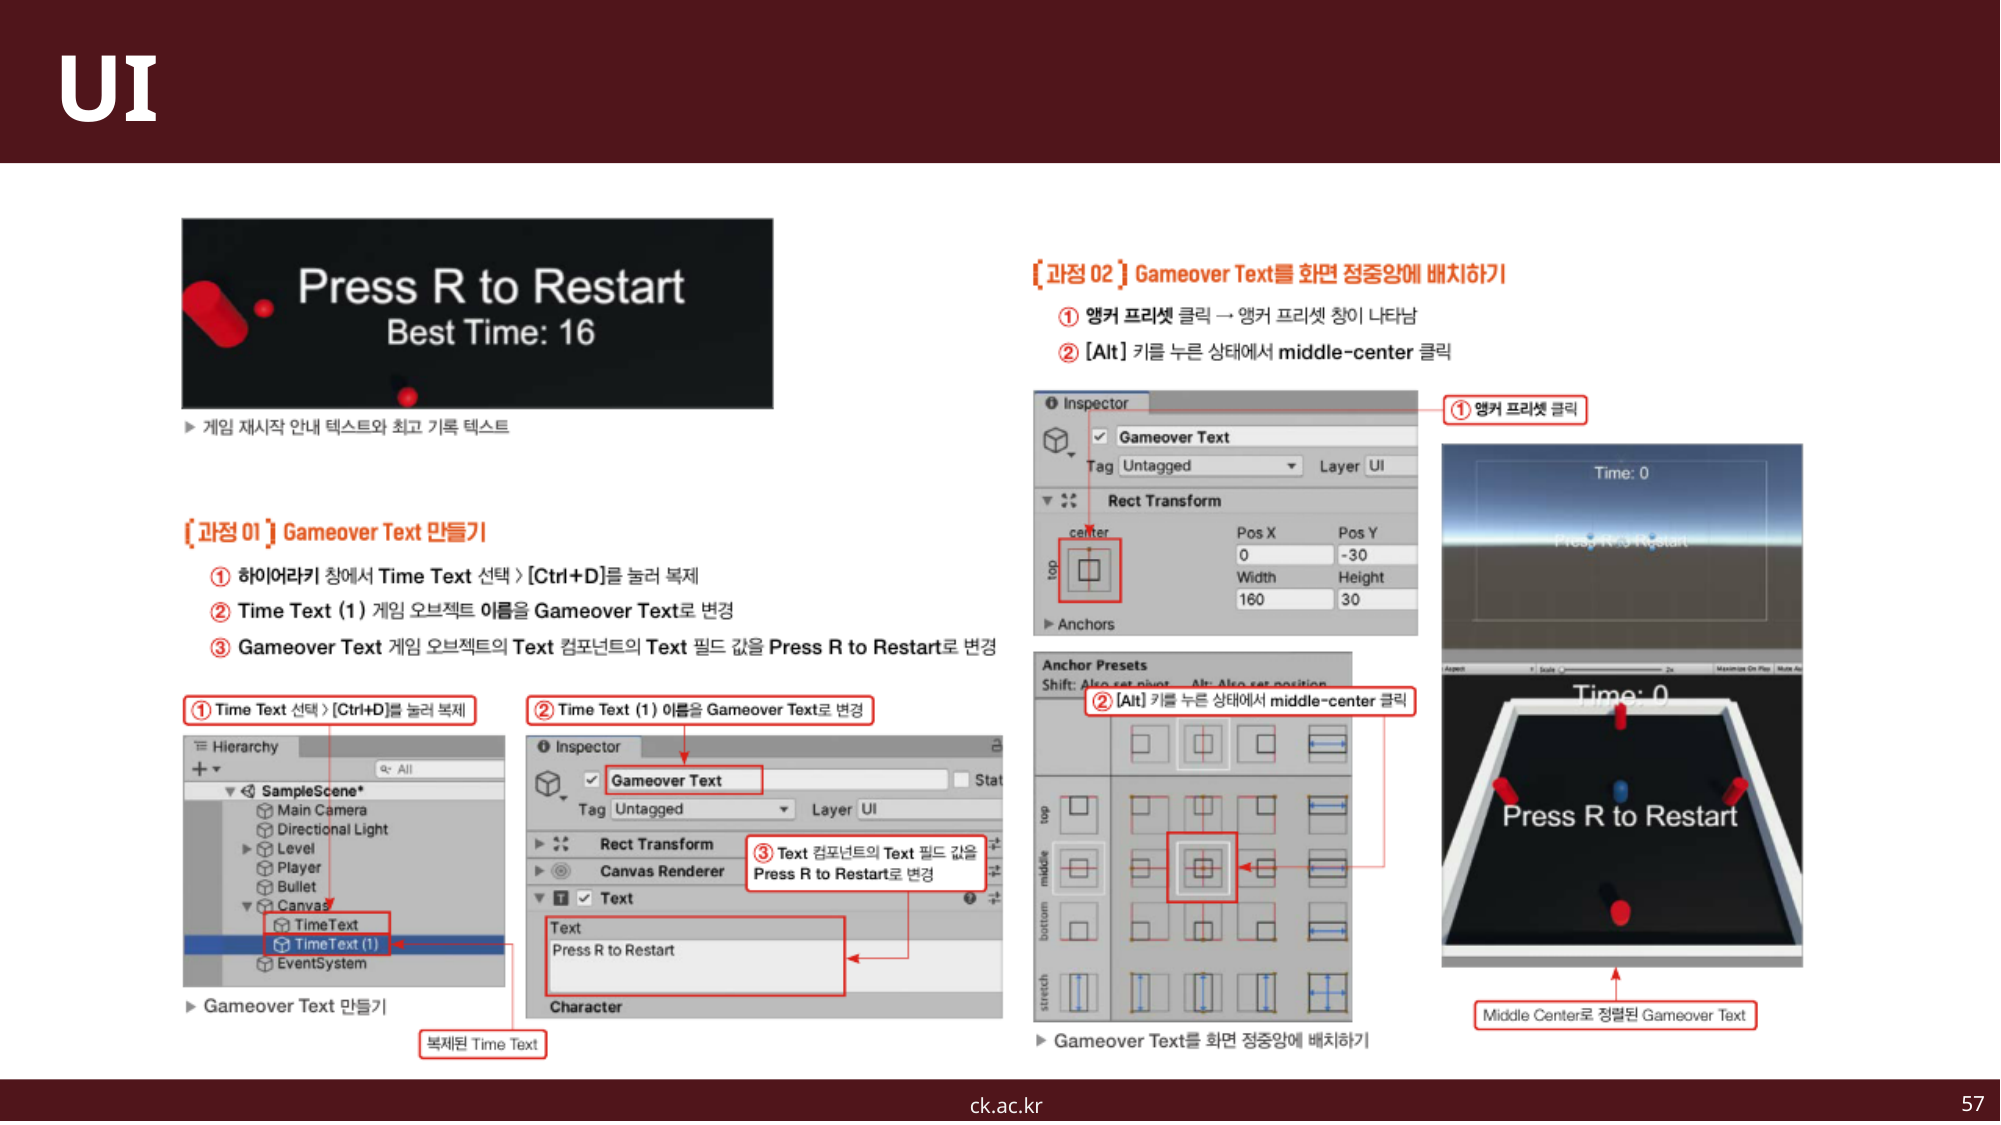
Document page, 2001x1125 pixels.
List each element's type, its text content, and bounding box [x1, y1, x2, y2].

picture [166, 242, 1830, 1072]
slide_number 57 [1911, 1083, 2000, 1125]
picture [166, 201, 796, 447]
title UI [39, 34, 1289, 149]
footer ck.ac.kr [949, 1084, 1064, 1125]
